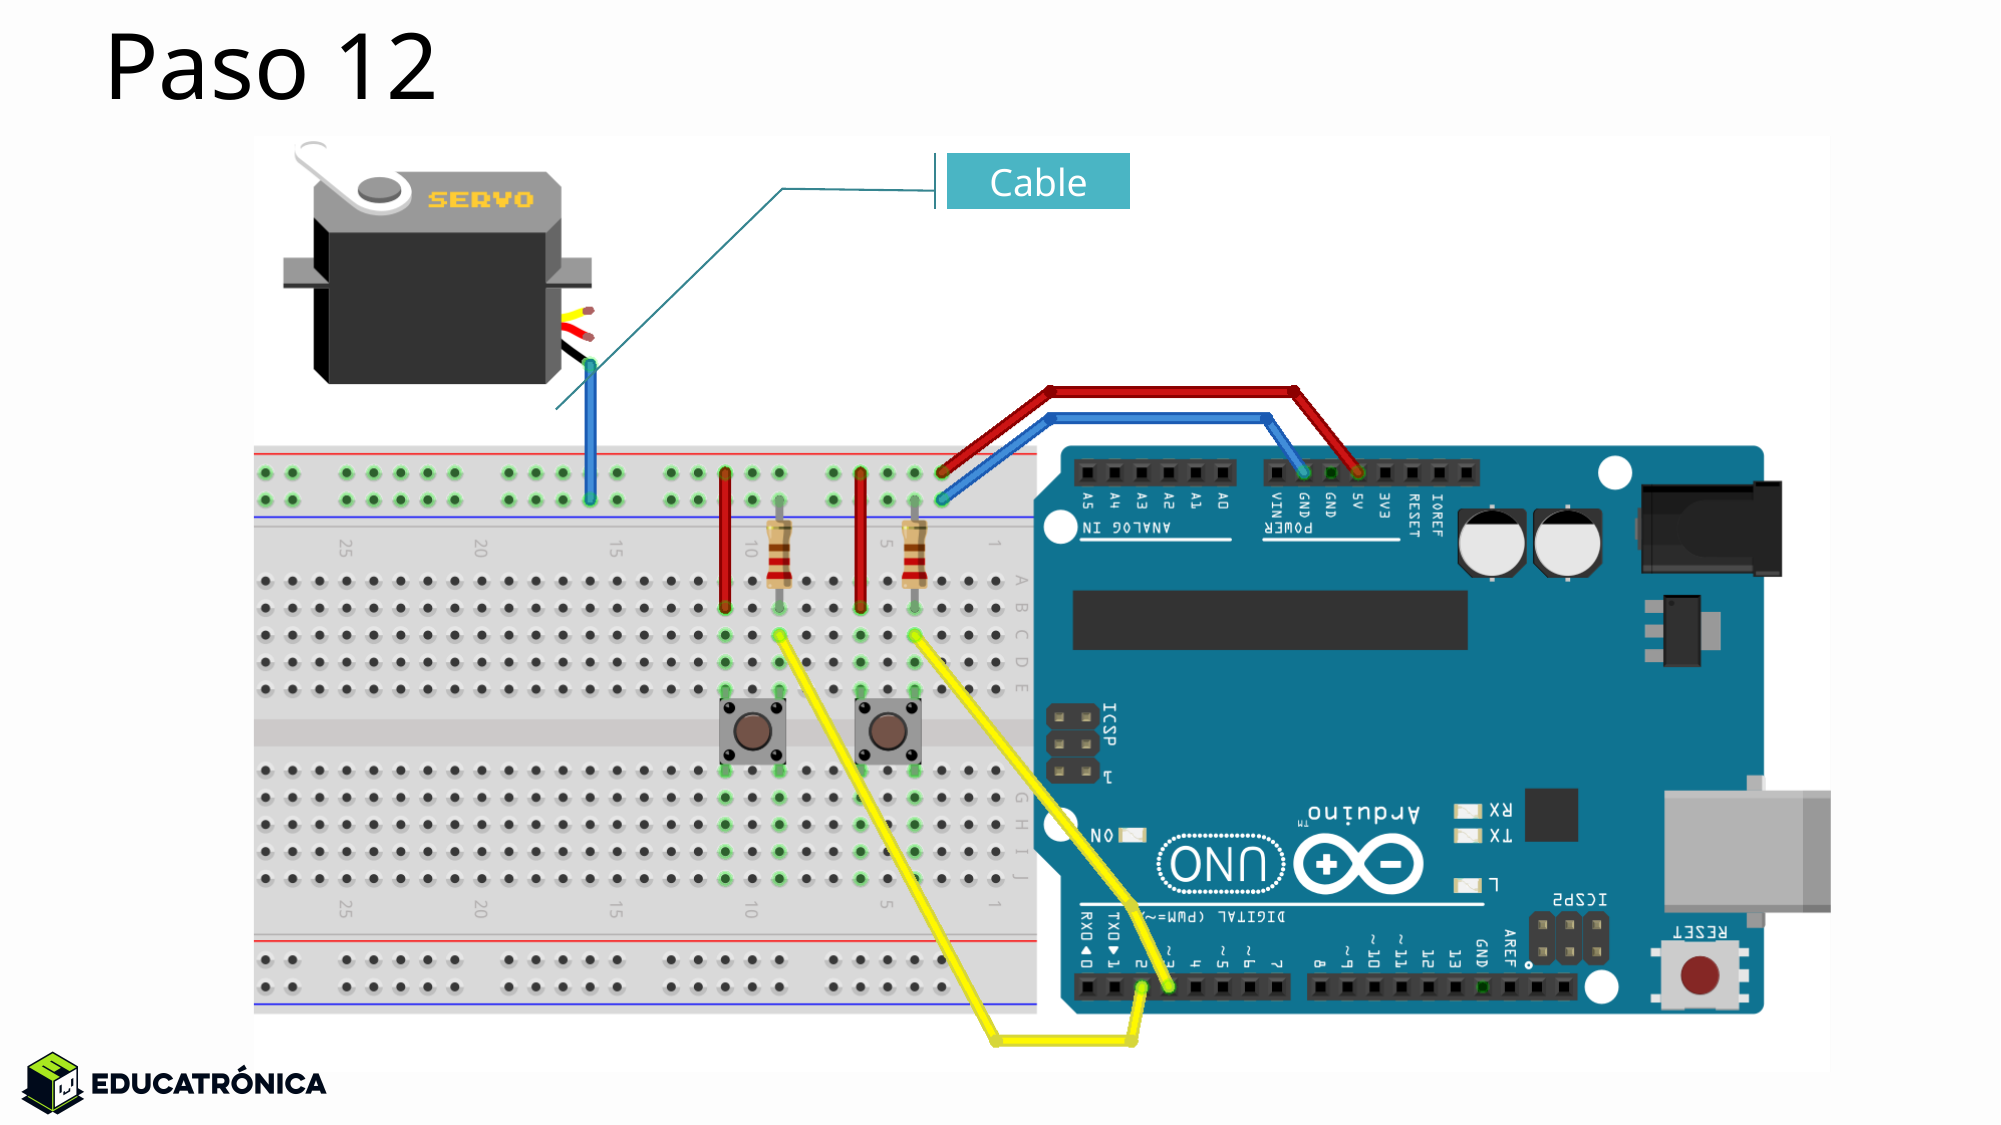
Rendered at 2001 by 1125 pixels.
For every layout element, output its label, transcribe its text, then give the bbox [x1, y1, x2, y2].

picture [19, 136, 1834, 1118]
title Paso 12 [88, 7, 1912, 133]
